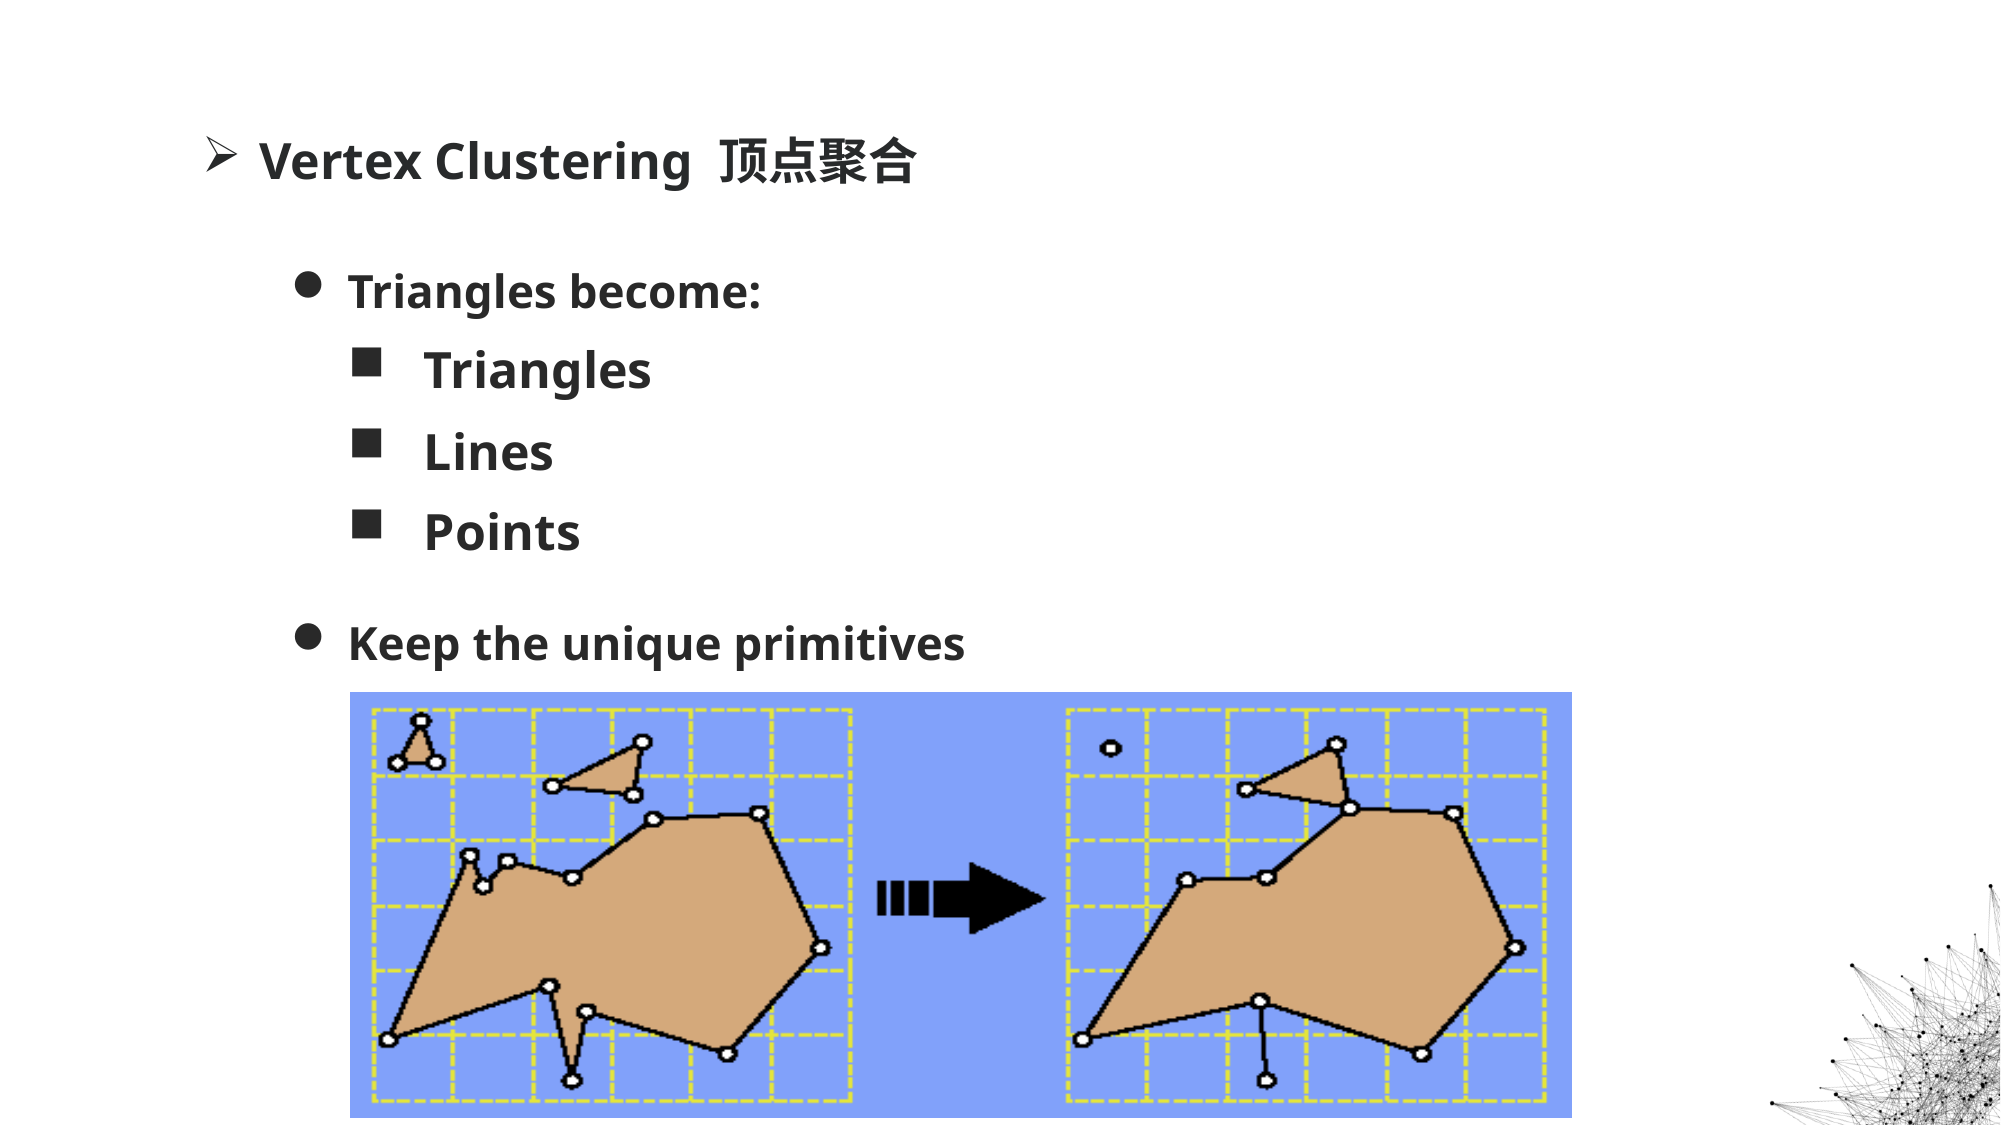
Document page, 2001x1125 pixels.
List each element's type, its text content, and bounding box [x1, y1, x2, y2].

list Triangles become: Triangles Lines Points Keep the unique primitives [113, 231, 1840, 947]
title Vertex Clustering 顶点聚合 [133, 54, 1860, 273]
picture [350, 692, 1573, 1118]
picture [1691, 882, 2001, 1125]
